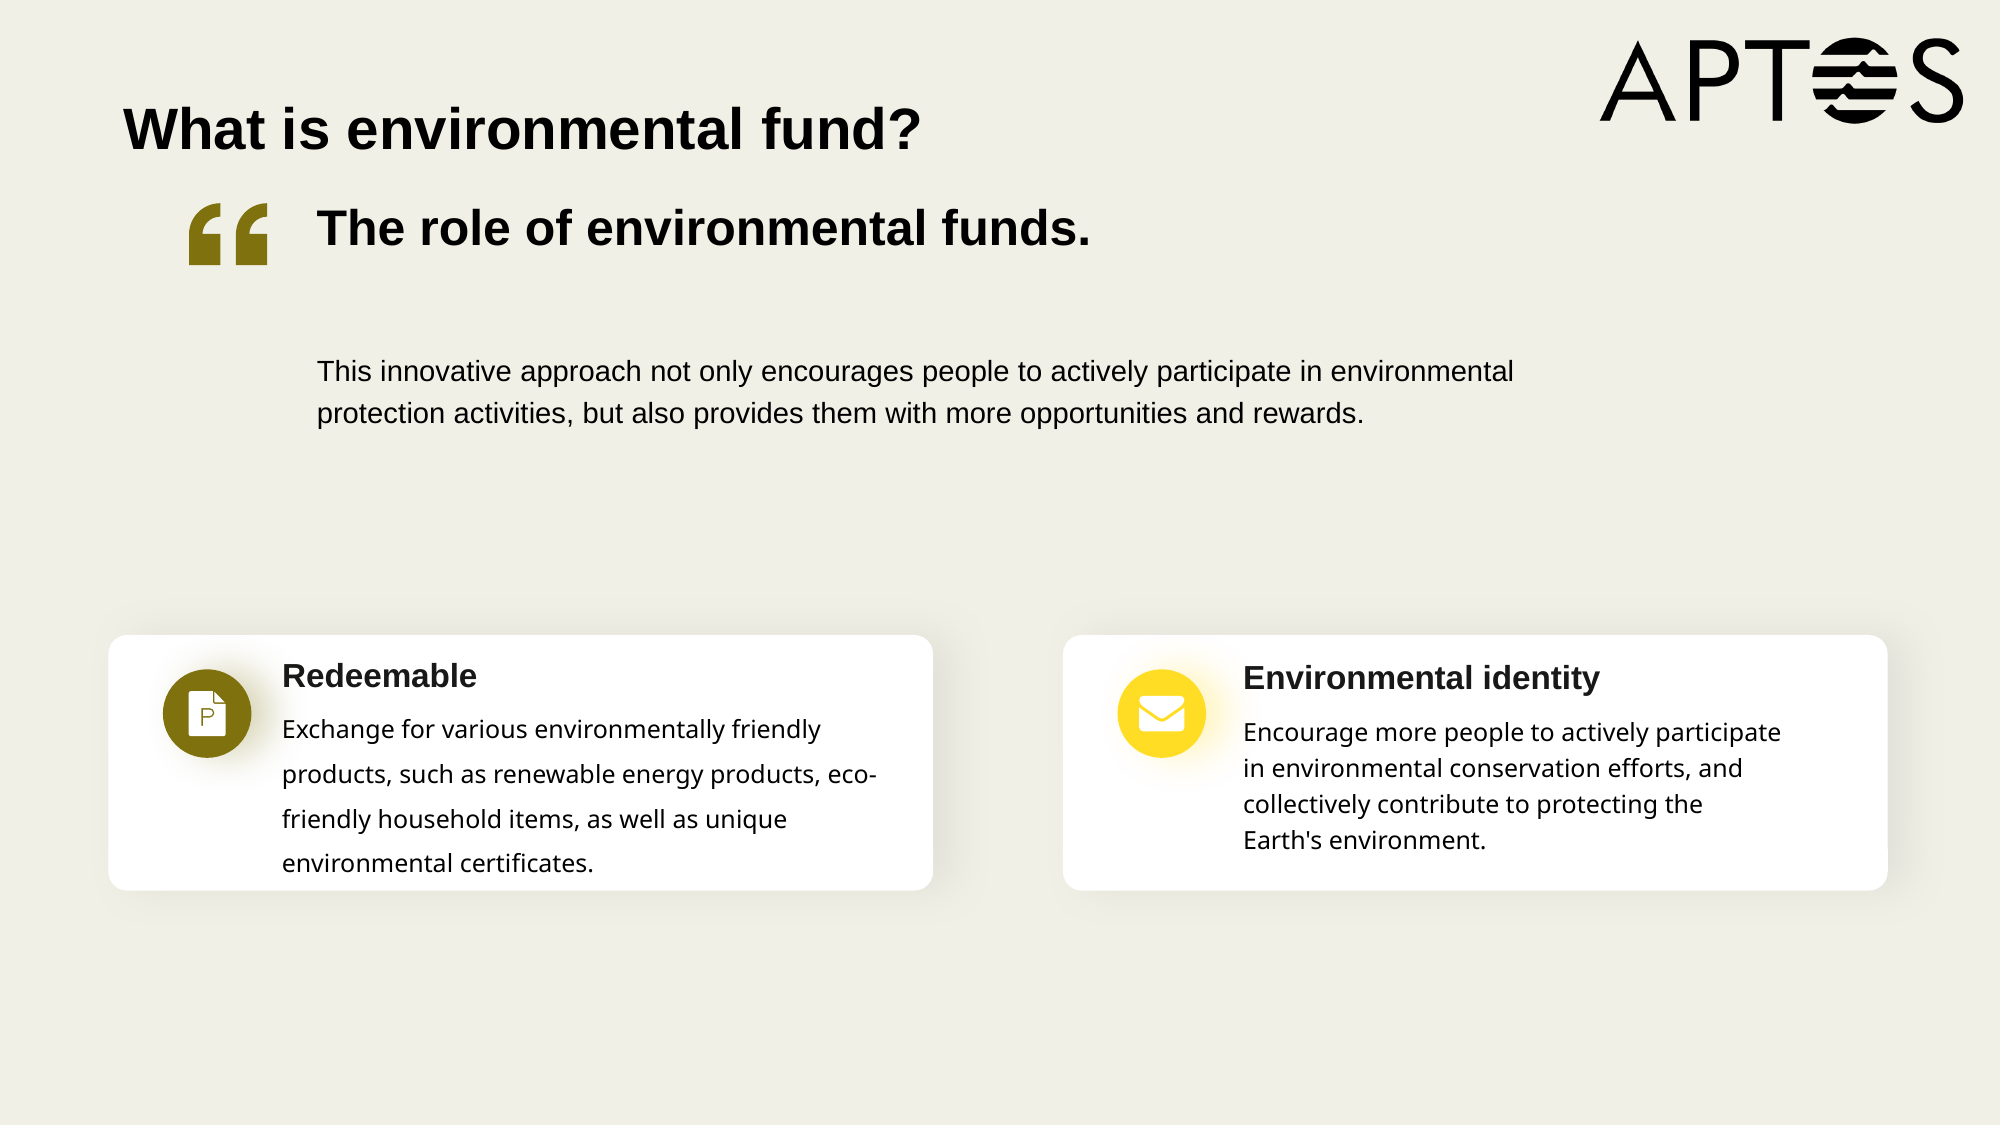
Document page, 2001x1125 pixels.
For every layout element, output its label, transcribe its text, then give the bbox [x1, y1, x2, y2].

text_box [108, 187, 1888, 891]
title What is environmental fund? [108, 0, 1890, 169]
picture [1586, 20, 1979, 148]
